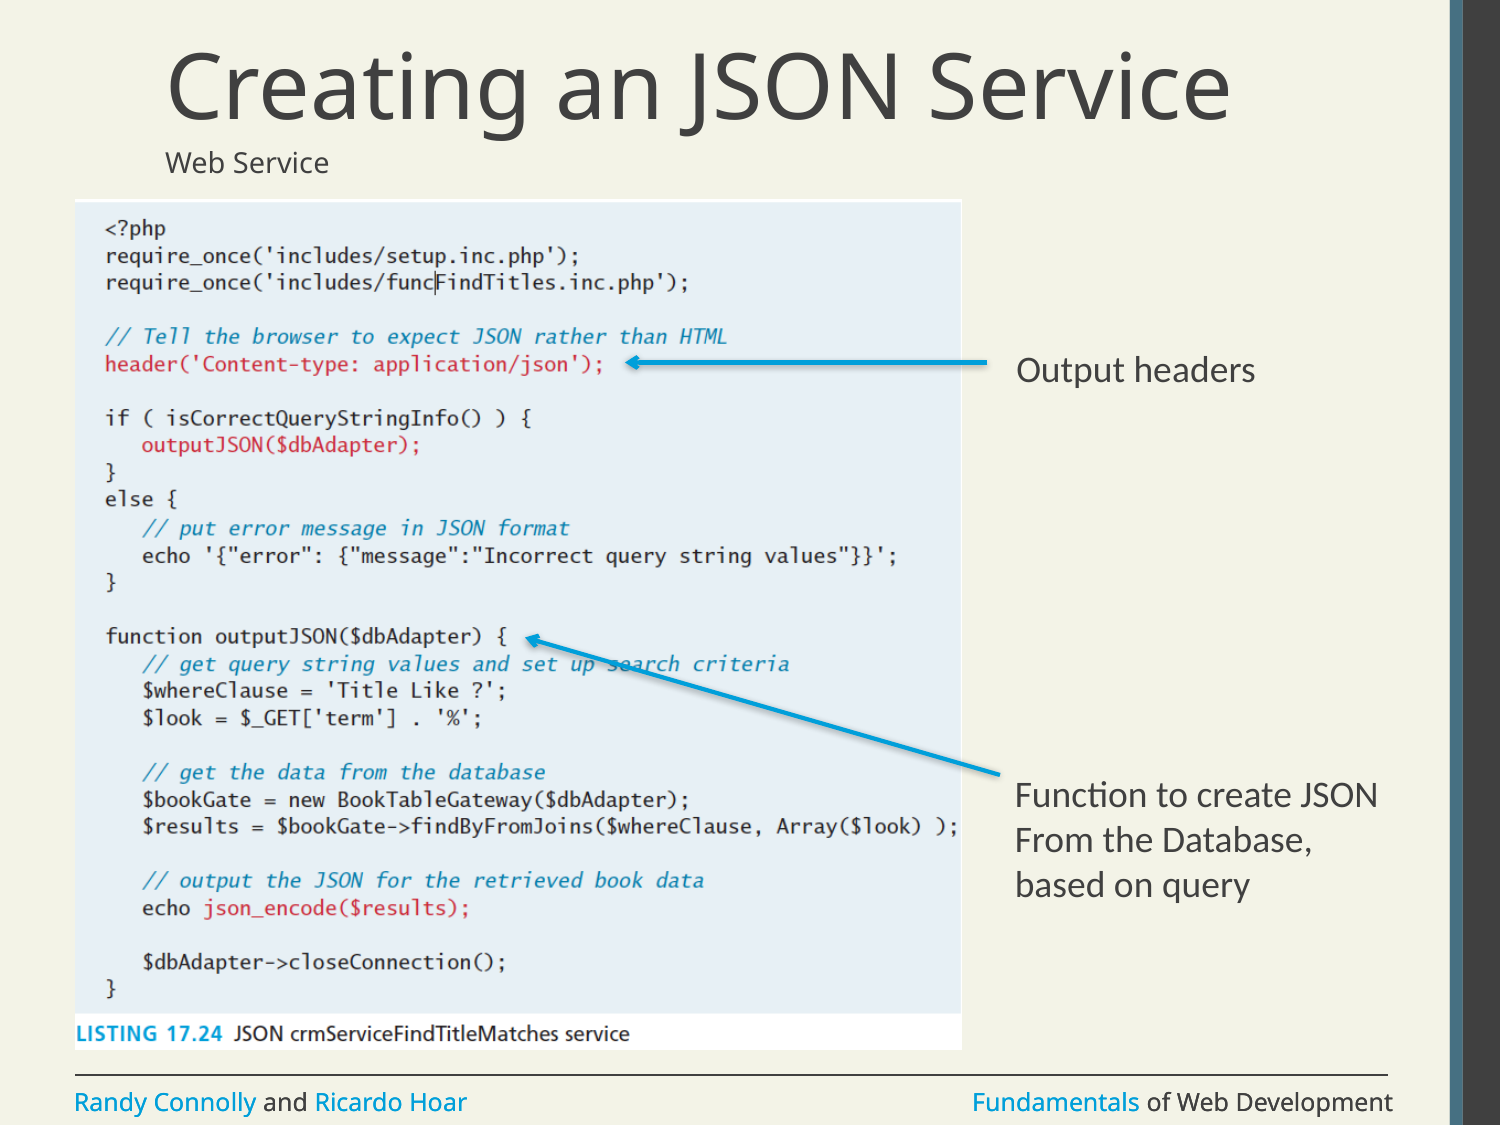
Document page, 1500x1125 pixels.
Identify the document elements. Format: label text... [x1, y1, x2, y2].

text_box Function to create JSON From the Database, based on query [999, 762, 1413, 913]
list Web Service [150, 137, 1200, 188]
text_box Output headers [1001, 337, 1271, 398]
picture [74, 199, 962, 1051]
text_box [524, 637, 1001, 776]
title Creating an JSON Service [150, 20, 1425, 188]
